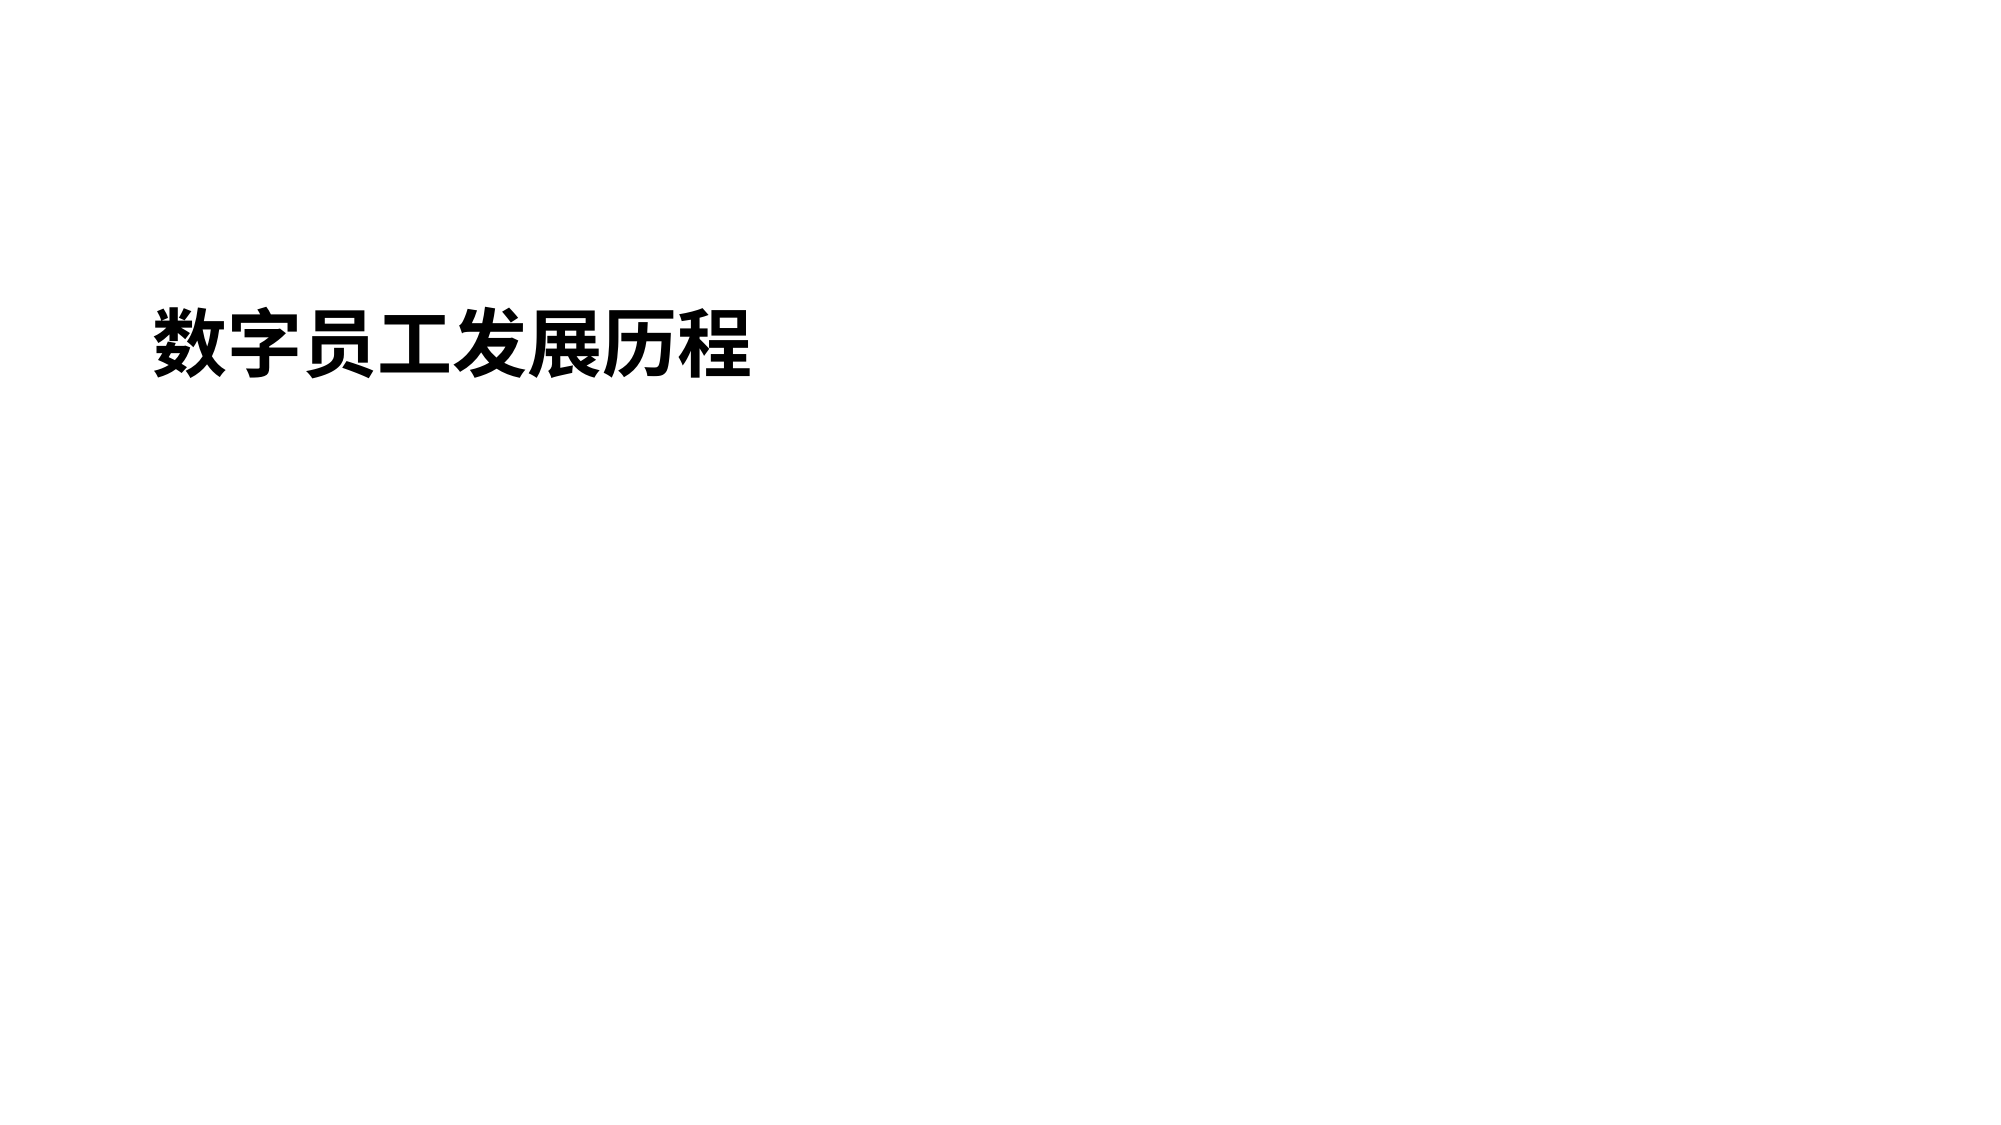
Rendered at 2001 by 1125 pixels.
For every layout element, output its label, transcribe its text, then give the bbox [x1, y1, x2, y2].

list 数字员工发展历程 [137, 299, 1863, 1014]
